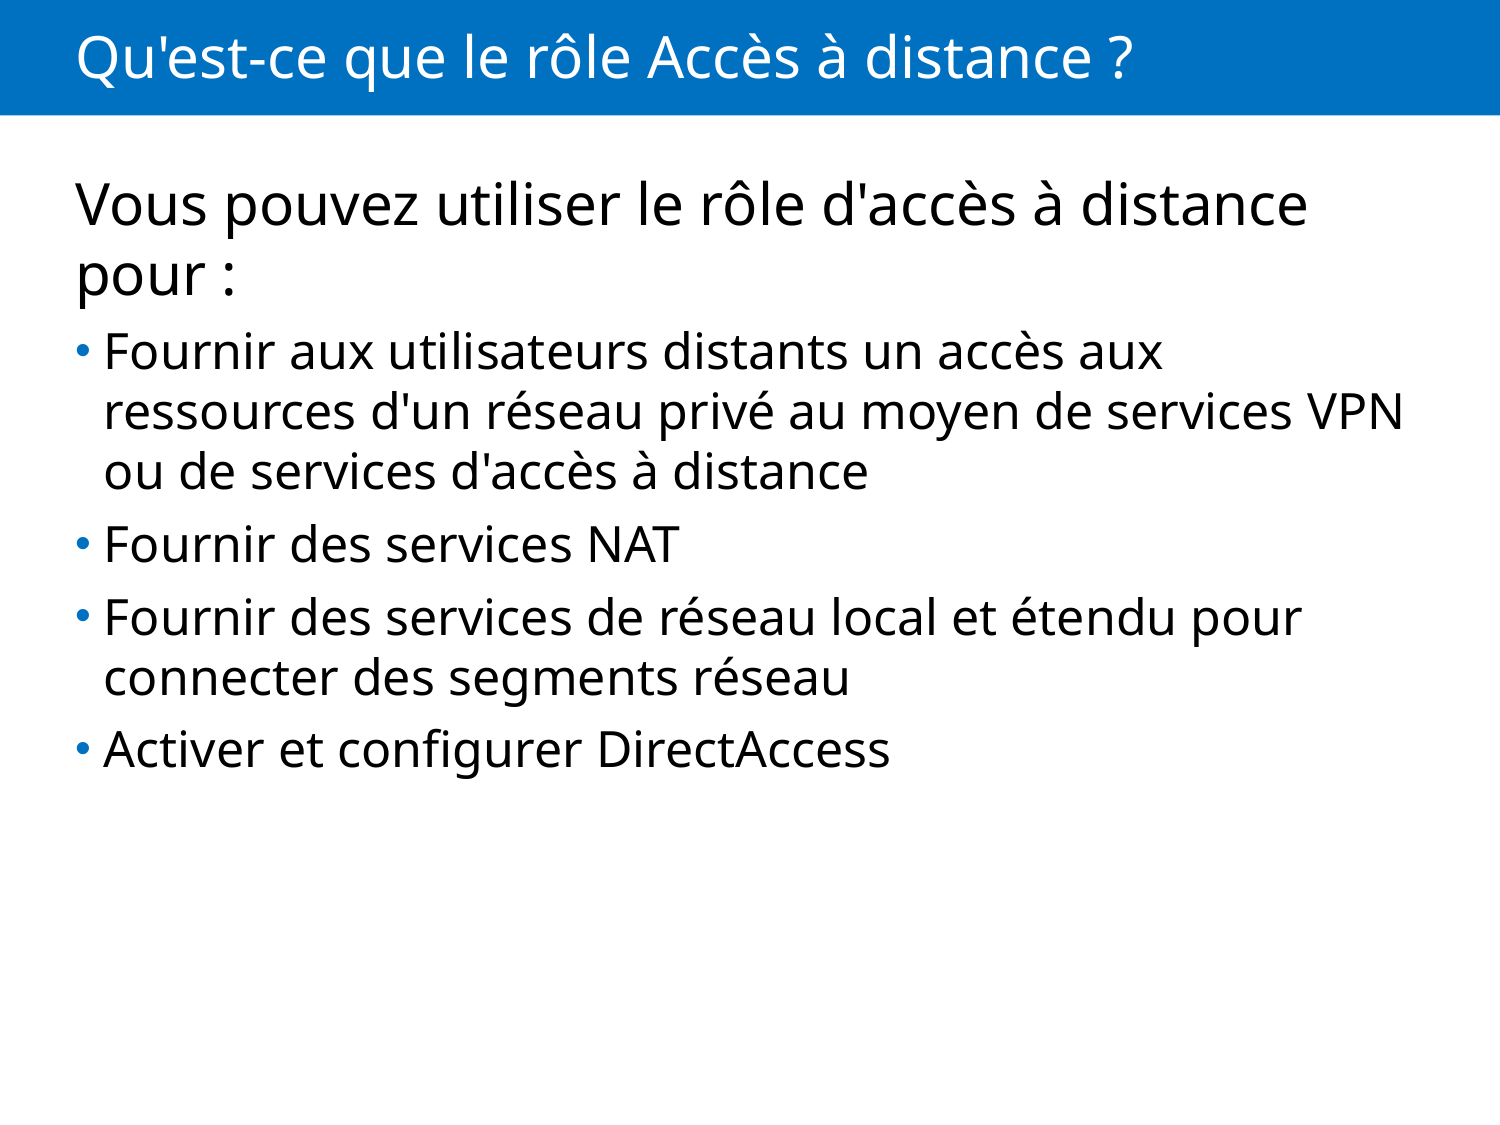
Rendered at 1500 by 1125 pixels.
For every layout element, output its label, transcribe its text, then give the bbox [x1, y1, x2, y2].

title Qu'est-ce que le rôle Accès à distance ? [75, 0, 1351, 122]
text_box Vous pouvez utiliser le rôle d'accès à distance pour : Fournir aux utilisateurs distants un accès aux ressources d'un réseau privé au moyen de services VPN ou de services d'accès à distance Fournir des services NAT Fournir des services de réseau local et étendu pour connecter des segments réseau Activer et configurer DirectAccess [75, 167, 1408, 1012]
